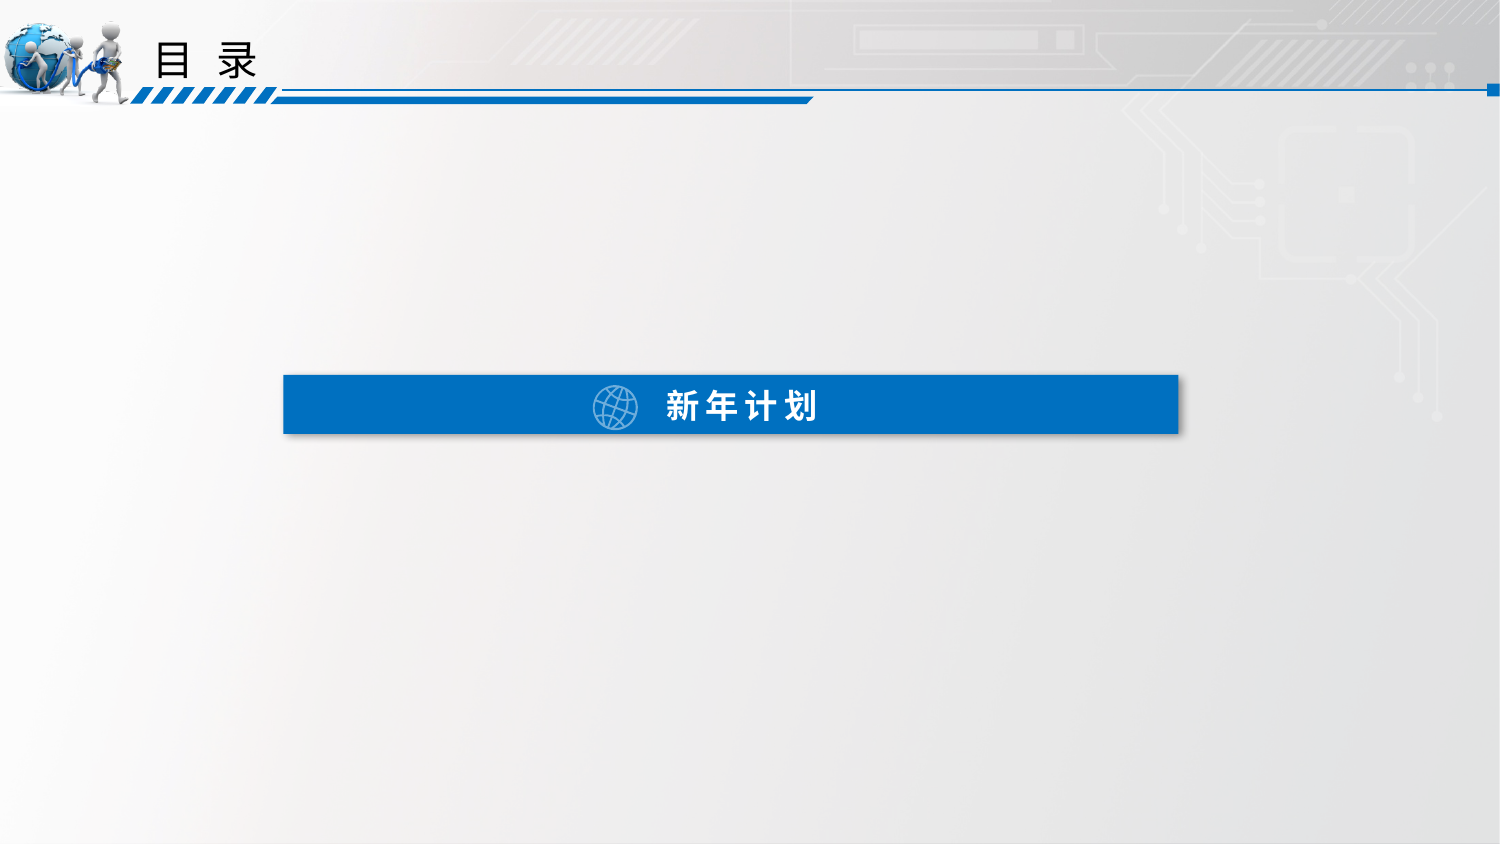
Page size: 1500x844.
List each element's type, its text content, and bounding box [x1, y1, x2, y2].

picture [0, 0, 1500, 126]
text_box 目 录 [138, 26, 274, 92]
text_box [283, 374, 1179, 435]
